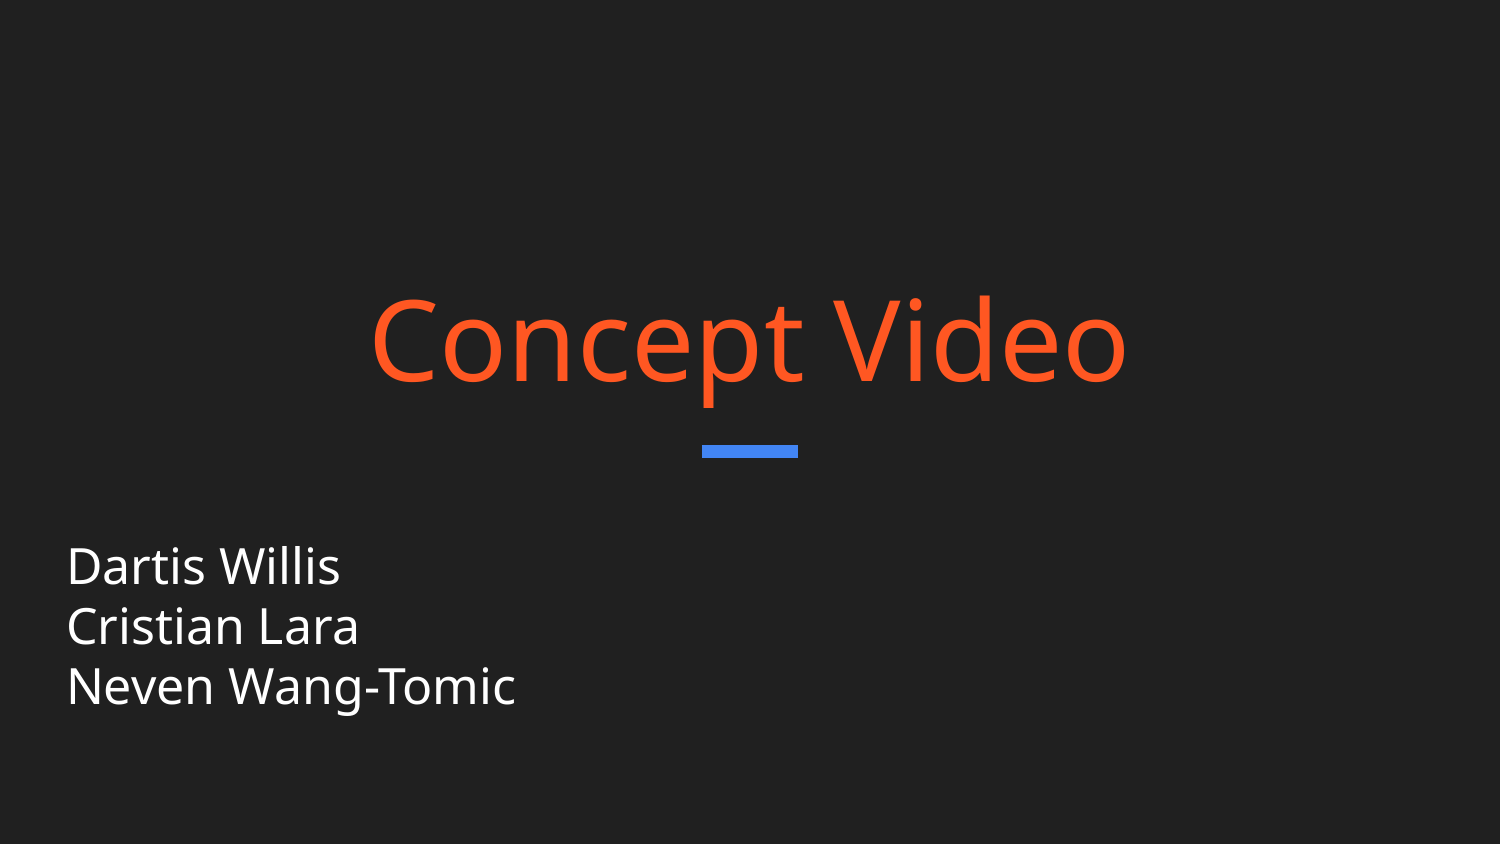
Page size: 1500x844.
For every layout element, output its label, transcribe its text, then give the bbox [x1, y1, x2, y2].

title Concept Video [51, 97, 1449, 419]
subtitle Dartis Willis Cristian Lara Neven Wang-Tomic [51, 519, 1449, 640]
